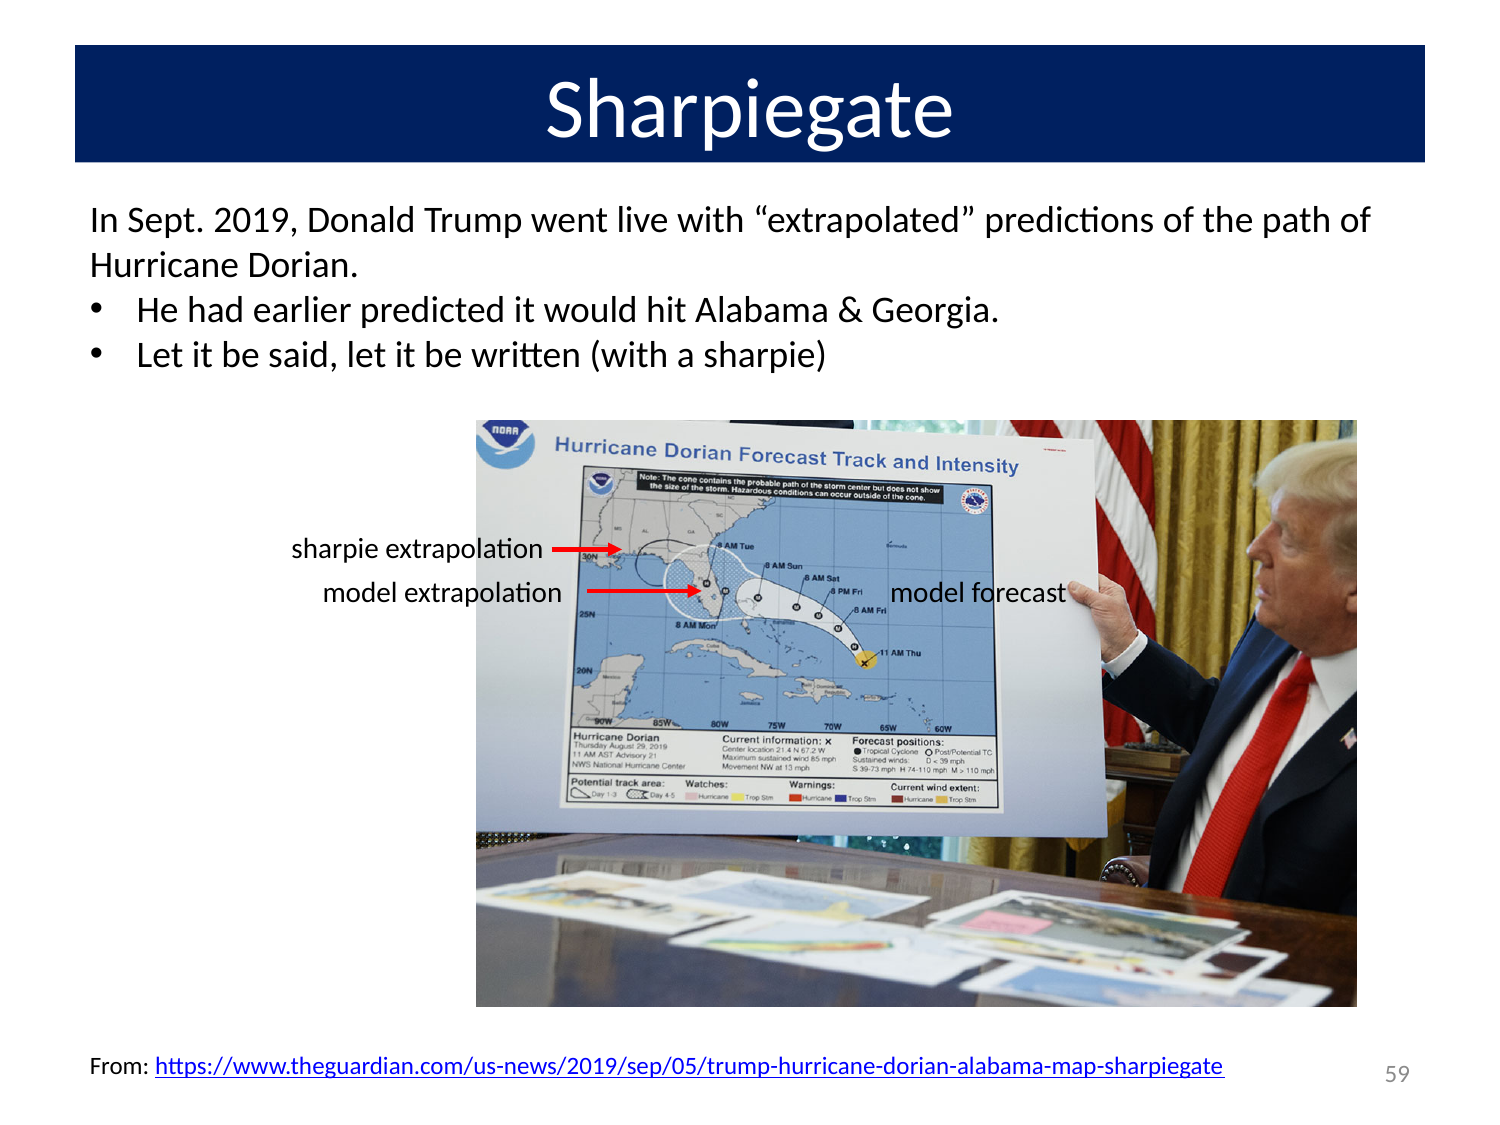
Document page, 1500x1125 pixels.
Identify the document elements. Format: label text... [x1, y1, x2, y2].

text_box From: https://www.theguardian.com/us-news/2019/sep/05/trump-hurricane-dorian-alabama-map-sharpiegate [74, 1042, 1288, 1088]
slide_number 59 [1074, 1042, 1425, 1103]
picture [476, 420, 1358, 1008]
text_box model extrapolation [307, 572, 471, 616]
text_box sharpie extrapolation [276, 522, 471, 572]
text_box In Sept. 2019, Donald Trump went live with “extrapolated” predictions of the path of Hurricane Dorian. He had earlier predicted it would hit Alabama & Georgia. Let it be said, let it be written (with a sharpie) [74, 187, 1425, 383]
title Sharpiegate [75, 45, 1425, 163]
